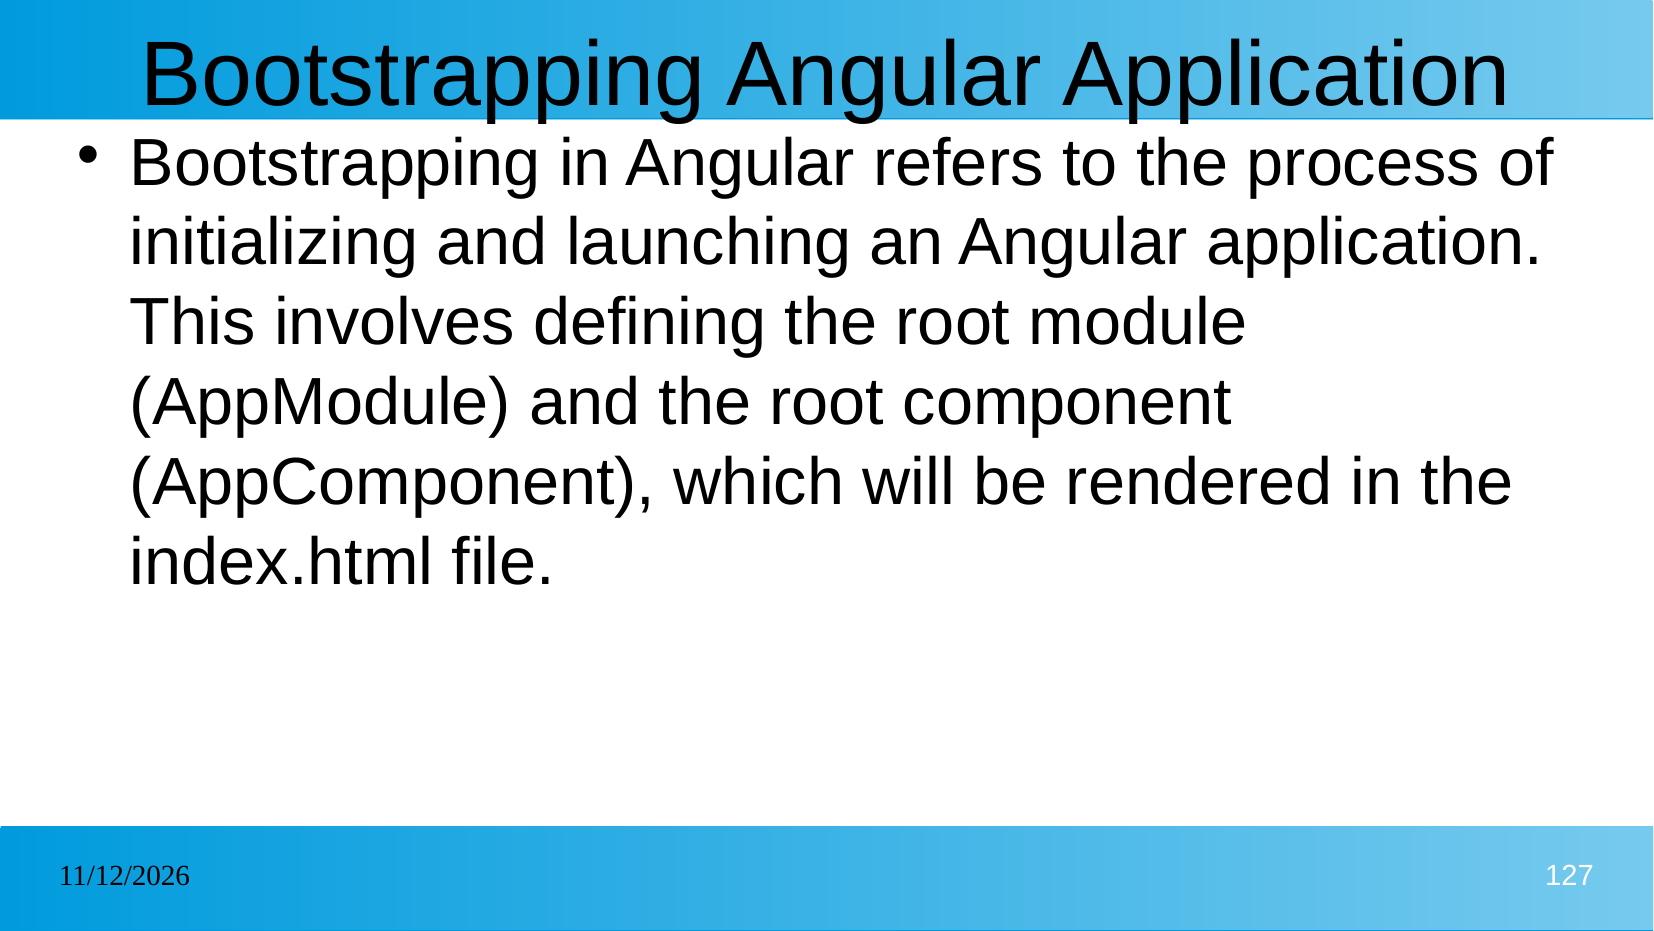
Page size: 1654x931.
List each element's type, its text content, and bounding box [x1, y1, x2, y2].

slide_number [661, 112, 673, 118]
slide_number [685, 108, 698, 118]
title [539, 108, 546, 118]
list Bootstrapping in Angular refers to the process of initializing and launching an Angular application. This involves defining the root module (AppModule) and the root component (AppComponent), which will be rendered in the index.html file. [59, 118, 1594, 827]
slide_number 127 [1210, 856, 1594, 915]
slide_number 186 [845, 112, 857, 118]
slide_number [59, 856, 443, 915]
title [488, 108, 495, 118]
slide_number 186 [869, 108, 882, 118]
title Bootstrapping Angular Application [59, 29, 1594, 108]
